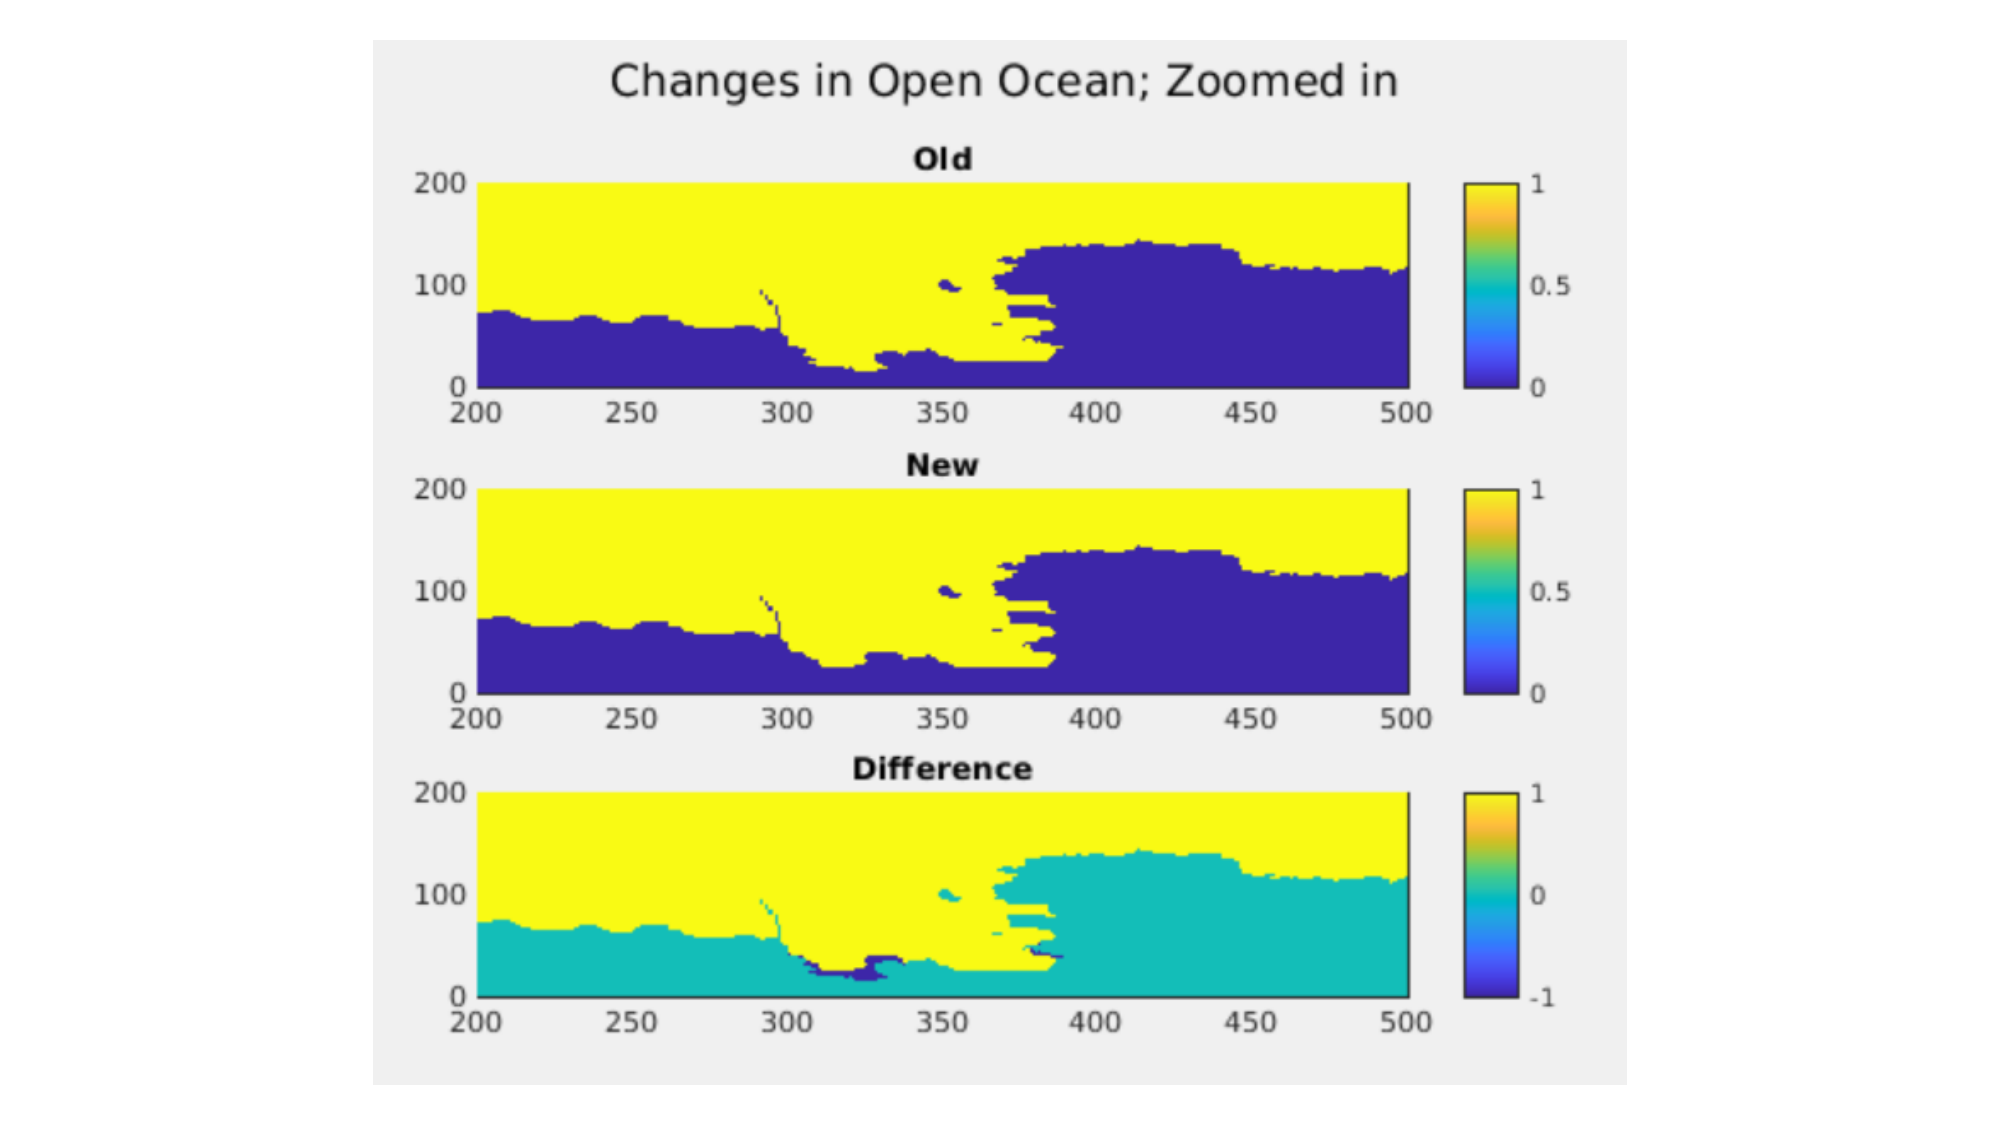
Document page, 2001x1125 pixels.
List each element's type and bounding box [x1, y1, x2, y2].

picture [373, 40, 1627, 1085]
